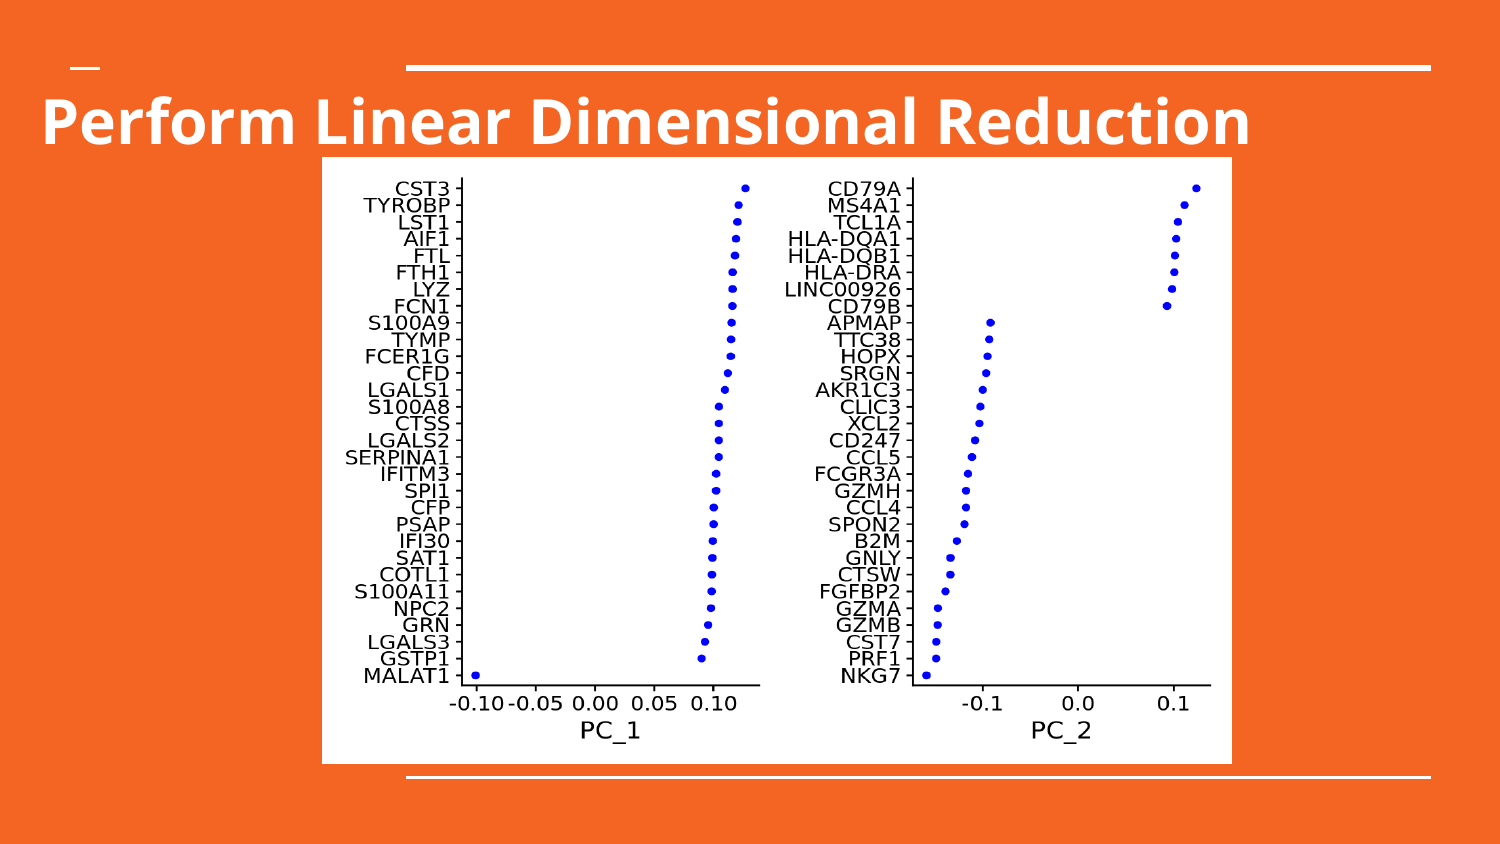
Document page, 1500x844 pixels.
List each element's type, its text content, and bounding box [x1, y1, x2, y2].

picture [322, 157, 1233, 764]
title Perform Linear Dimensional Reduction [25, 67, 1431, 145]
